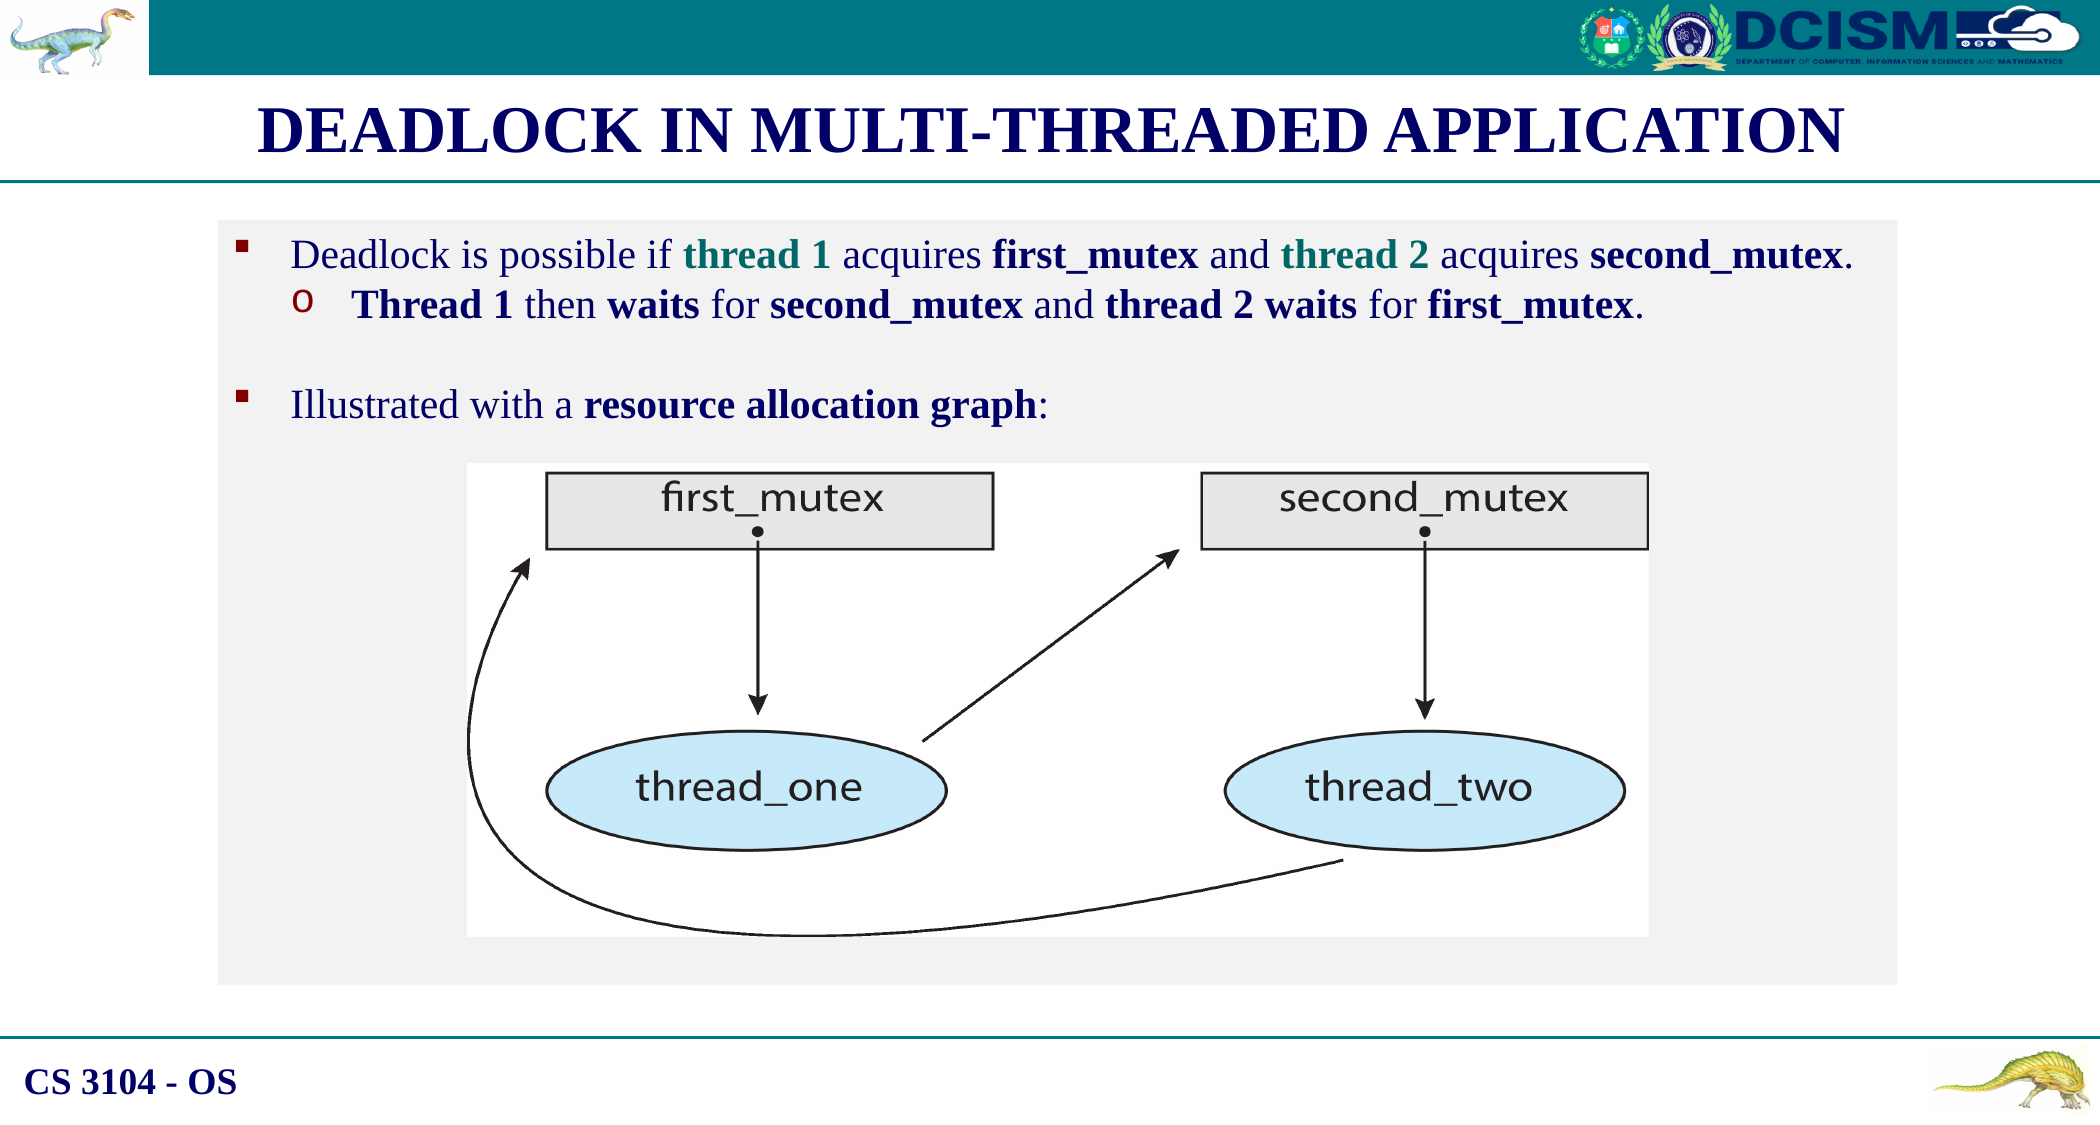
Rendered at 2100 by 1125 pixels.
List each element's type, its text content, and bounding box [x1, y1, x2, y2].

picture [0, 0, 149, 82]
picture [467, 463, 1649, 937]
text_box DEADLOCK IN MULTI-THREADED APPLICATION [18, 78, 2086, 173]
text_box Deadlock is possible if thread 1 acquires first_mutex and thread 2 acquires second_mutex. Thread 1 then waits for second_mutex and thread 2 waits for first_mutex. Illustrated with a resource allocation graph: [217, 219, 1898, 985]
picture [1572, 0, 2094, 76]
picture [1931, 1044, 2090, 1115]
